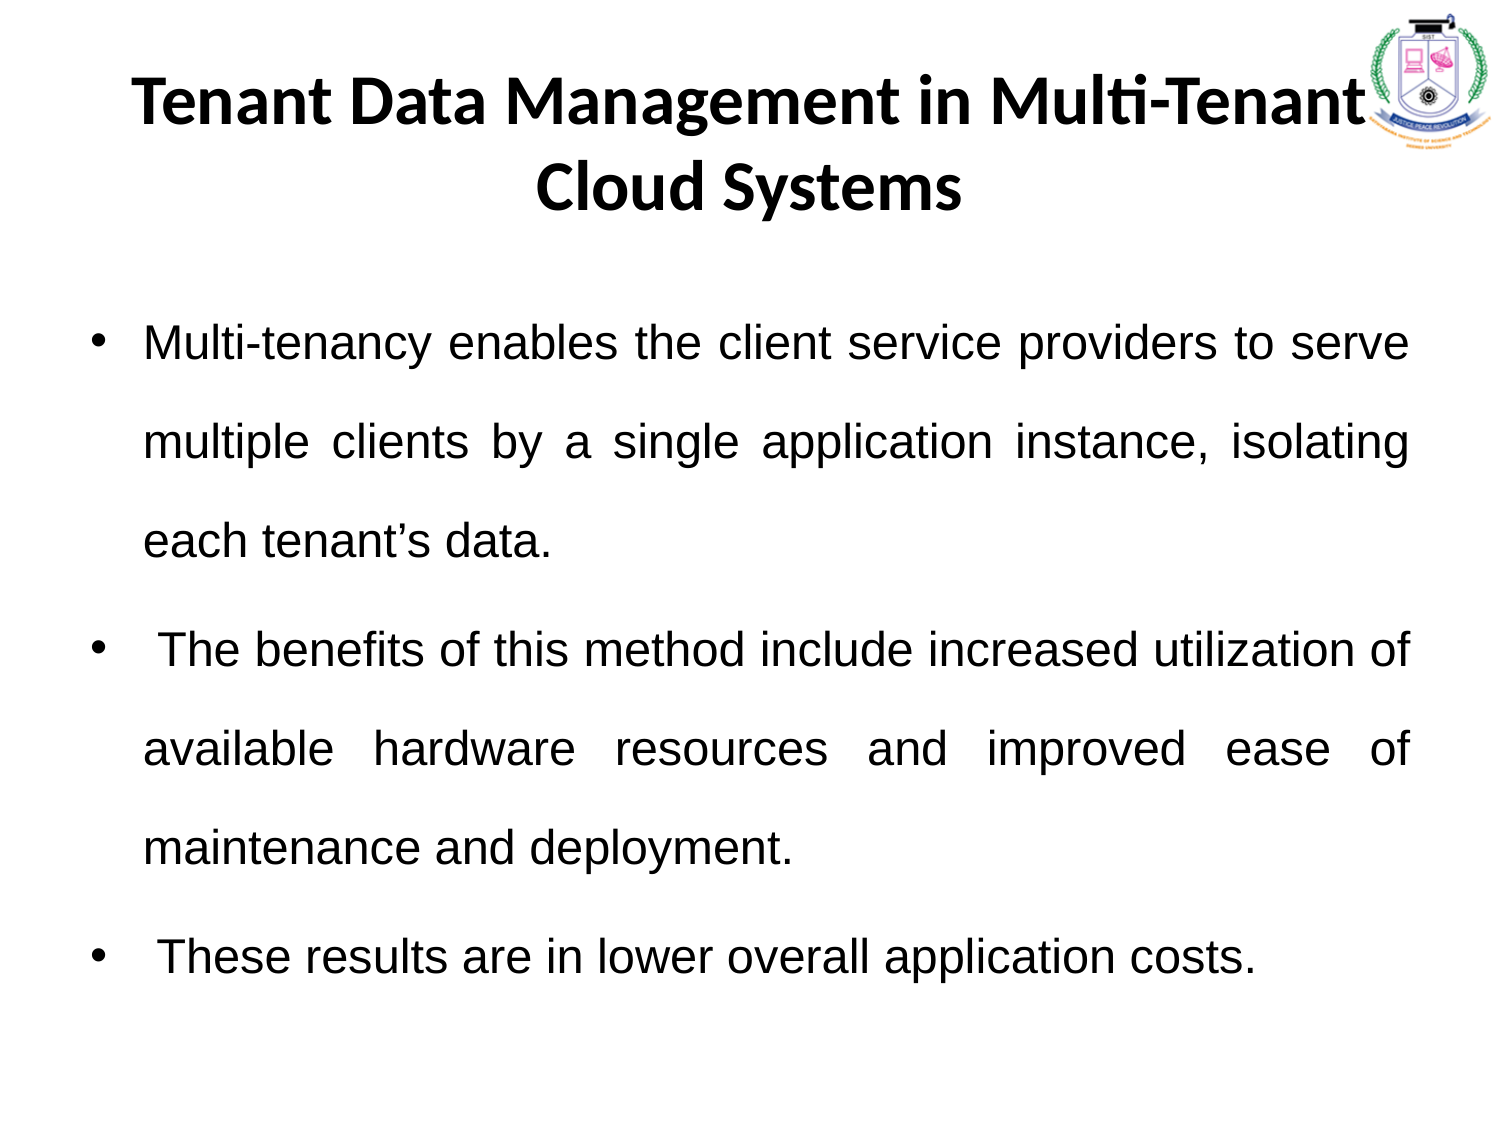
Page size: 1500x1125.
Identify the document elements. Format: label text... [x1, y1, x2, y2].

title Tenant Data Management in Multi-Tenant Cloud Systems [75, 45, 1425, 233]
picture [1360, 13, 1500, 156]
list Multi-tenancy enables the client service providers to serve multiple clients by a single application instance, isolating each tenant’s data. The benefits of this method include increased utilization of available hardware resources and improved ease of maintenance and deployment. These results are in lower overall application costs. [75, 262, 1425, 1005]
